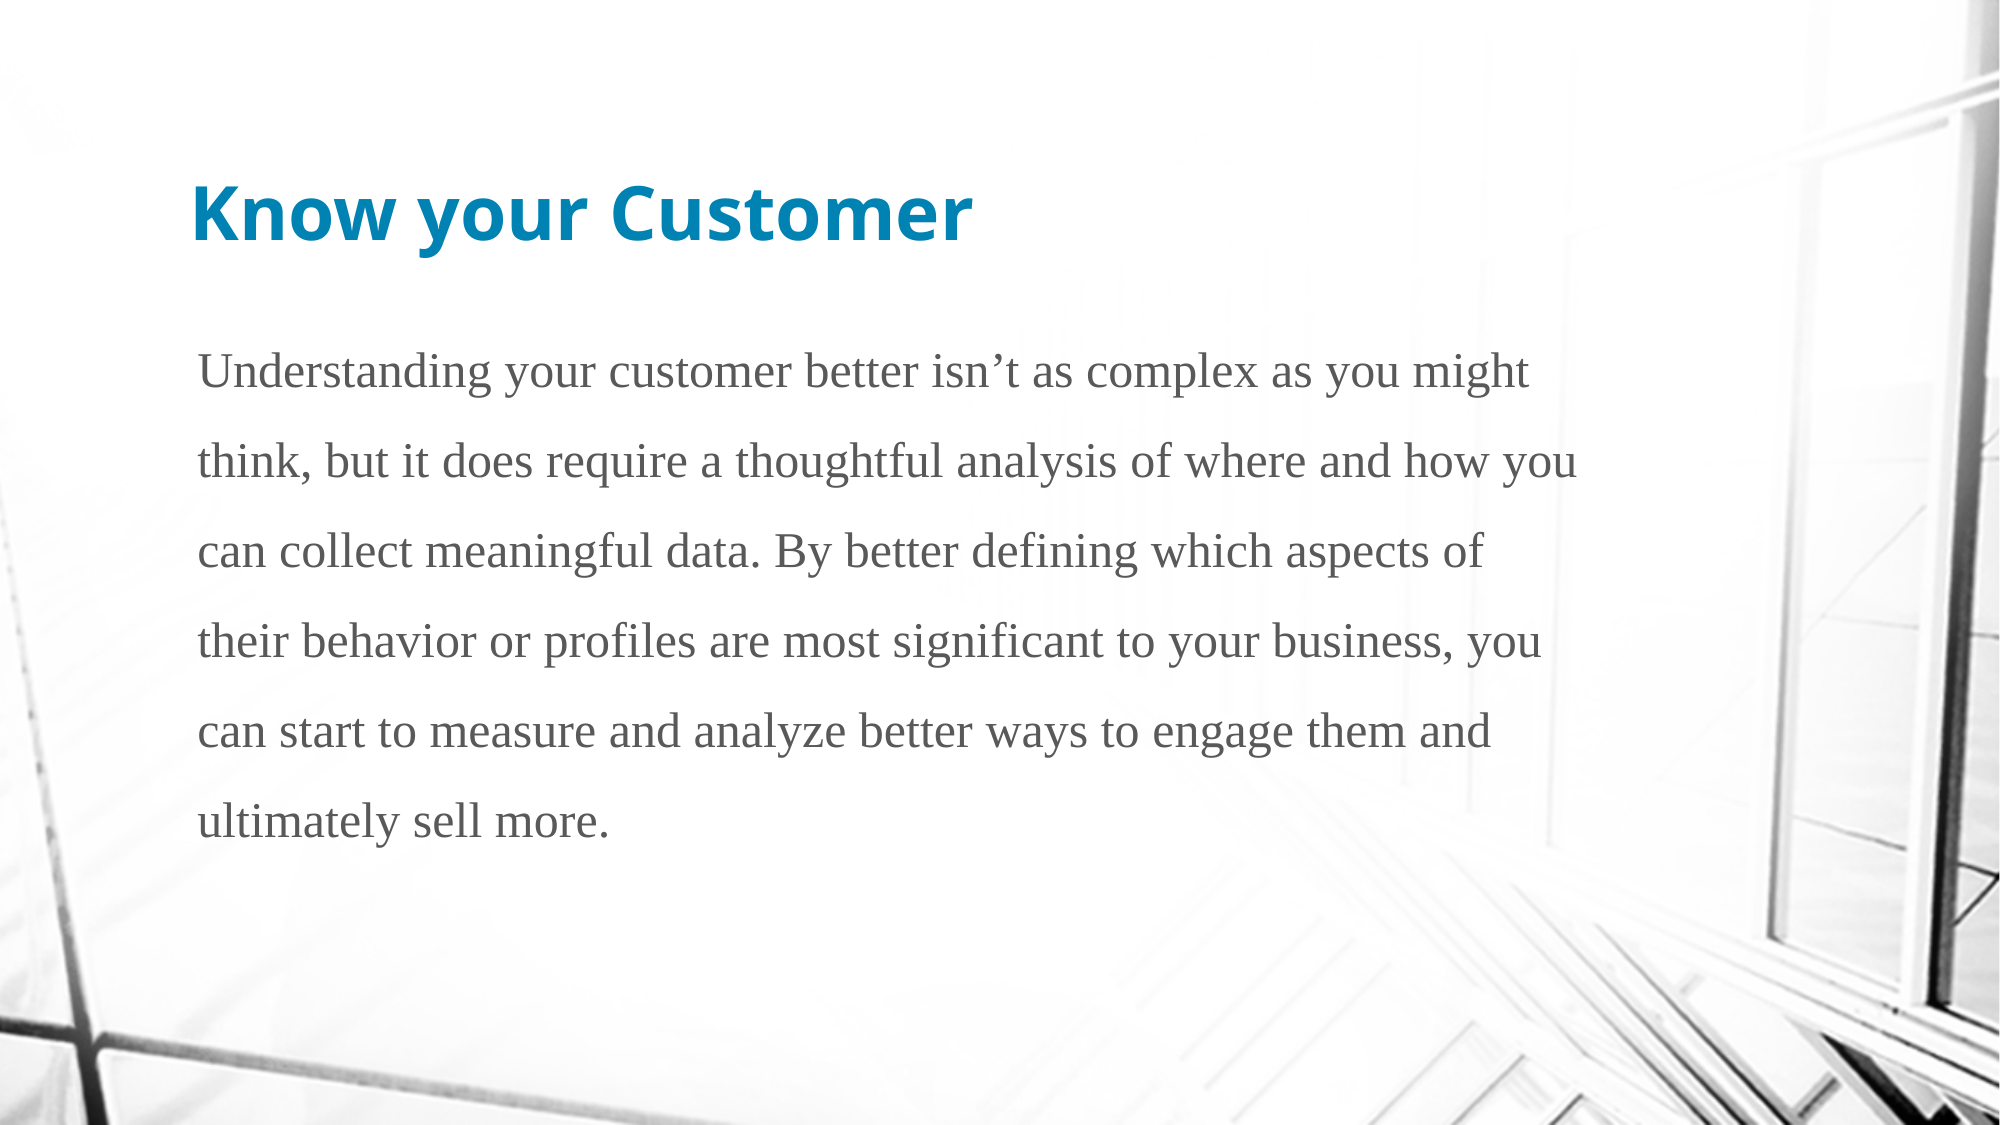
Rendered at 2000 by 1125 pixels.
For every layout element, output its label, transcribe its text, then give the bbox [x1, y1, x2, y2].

picture [0, 0, 2000, 1125]
title Know your Customer [174, 87, 1600, 263]
list Understanding your customer better isn’t as complex as you might think, but it does require a thoughtful analysis of where and how you can collect meaningful data. By better defining which aspects of their behavior or profiles are most significant to your business, you can start to measure and analyze better ways to engage them and ultimately sell more. [174, 299, 1600, 988]
